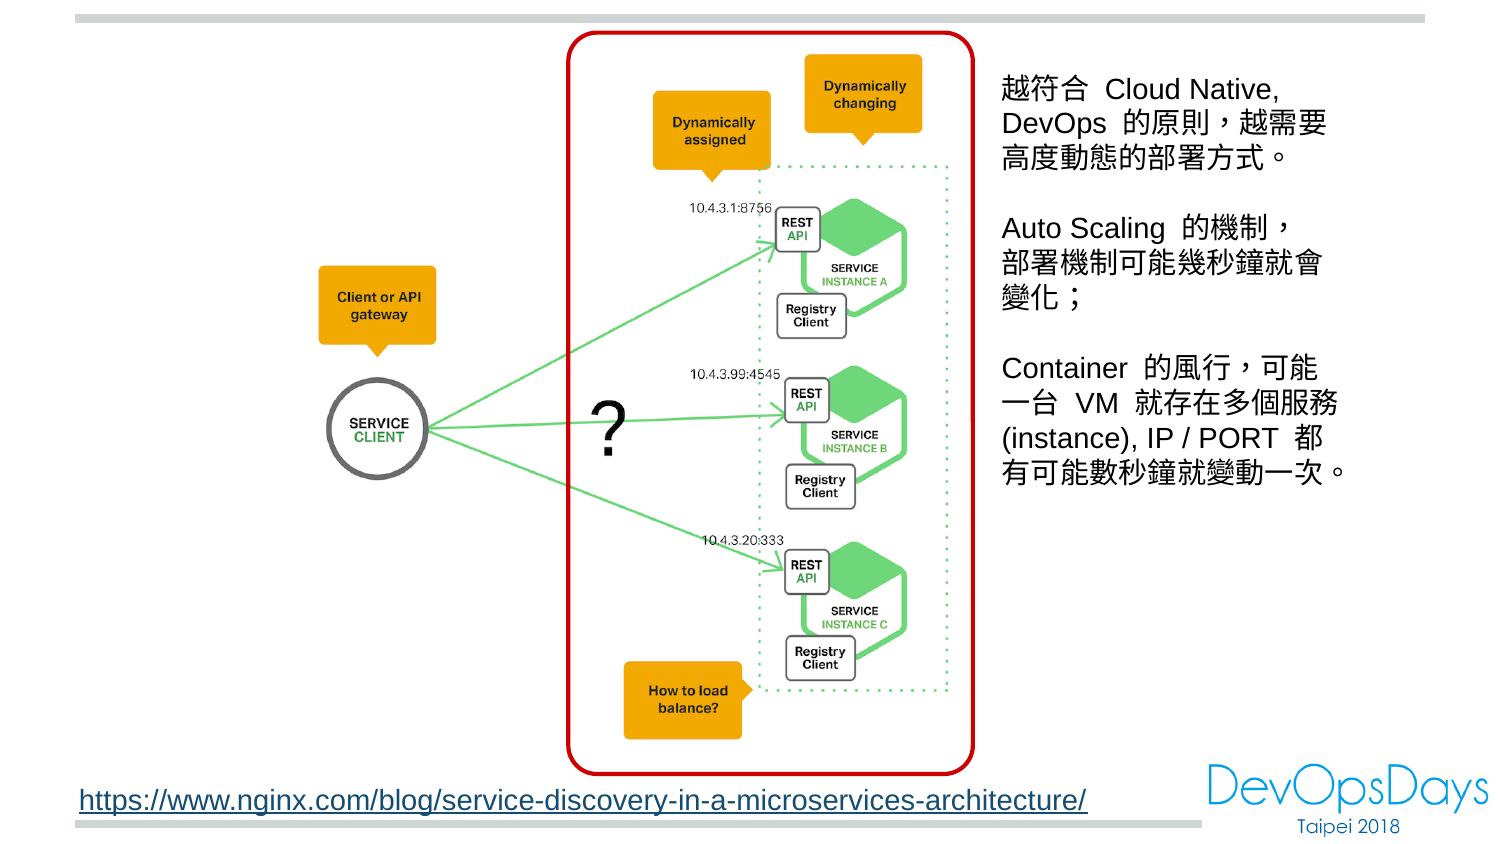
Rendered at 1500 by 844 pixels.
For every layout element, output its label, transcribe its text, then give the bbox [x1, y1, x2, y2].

picture [1202, 757, 1494, 844]
text_box [573, 765, 968, 777]
text_box 越符合 Cloud Native, DevOps 的原則，越需要 高度動態的部署方式。 Auto Scaling 的機制， 部署機制可能幾秒鐘就會 變化； Container 的風行，可能 一台 VM 就存在多個服務 (instance), IP / PORT 都 有可能數秒鐘就變動一次。 [990, 62, 1368, 567]
text_box https://www.nginx.com/blog/service-discovery-in-a-microservices-architecture/ [64, 773, 1103, 844]
picture [268, 25, 986, 757]
